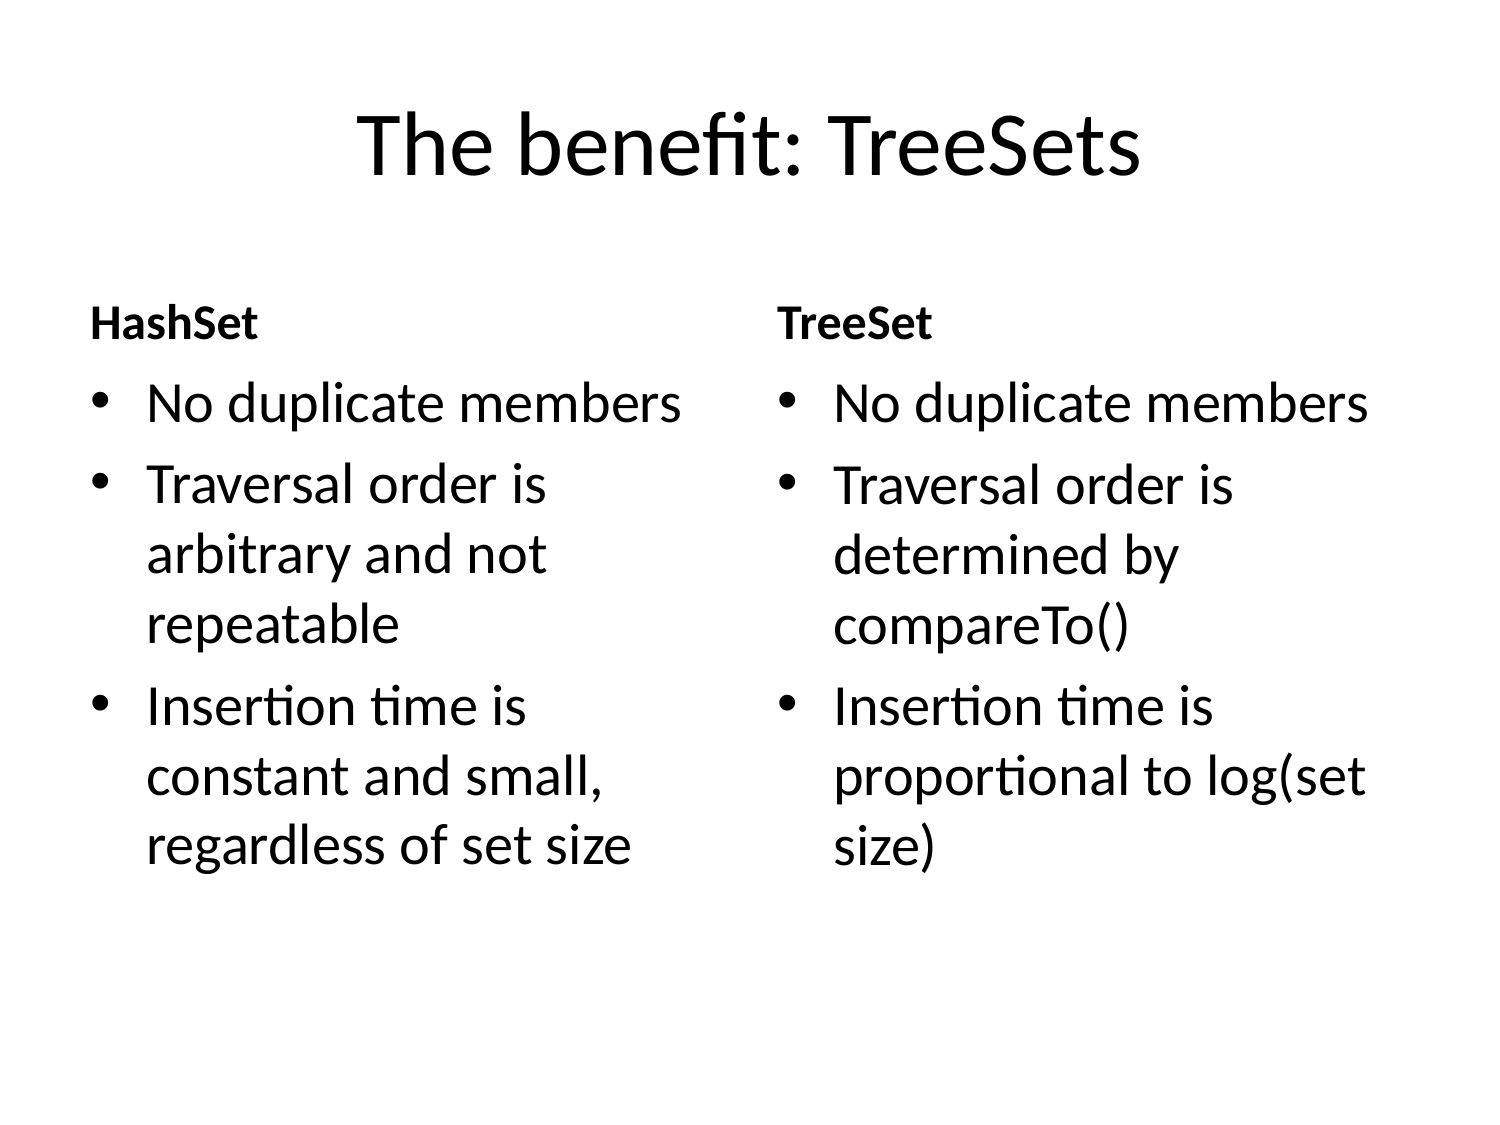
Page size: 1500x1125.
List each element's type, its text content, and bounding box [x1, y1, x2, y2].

list HashSet [75, 251, 738, 356]
list TreeSet [761, 251, 1425, 356]
list No duplicate members Traversal order is determined by compareTo() Insertion time is proportional to log(set size) [761, 356, 1425, 762]
list No duplicate members Traversal order is arbitrary and not repeatable Insertion time is constant and small, regardless of set size [75, 356, 738, 1005]
title The benefit: TreeSets [75, 45, 1425, 233]
